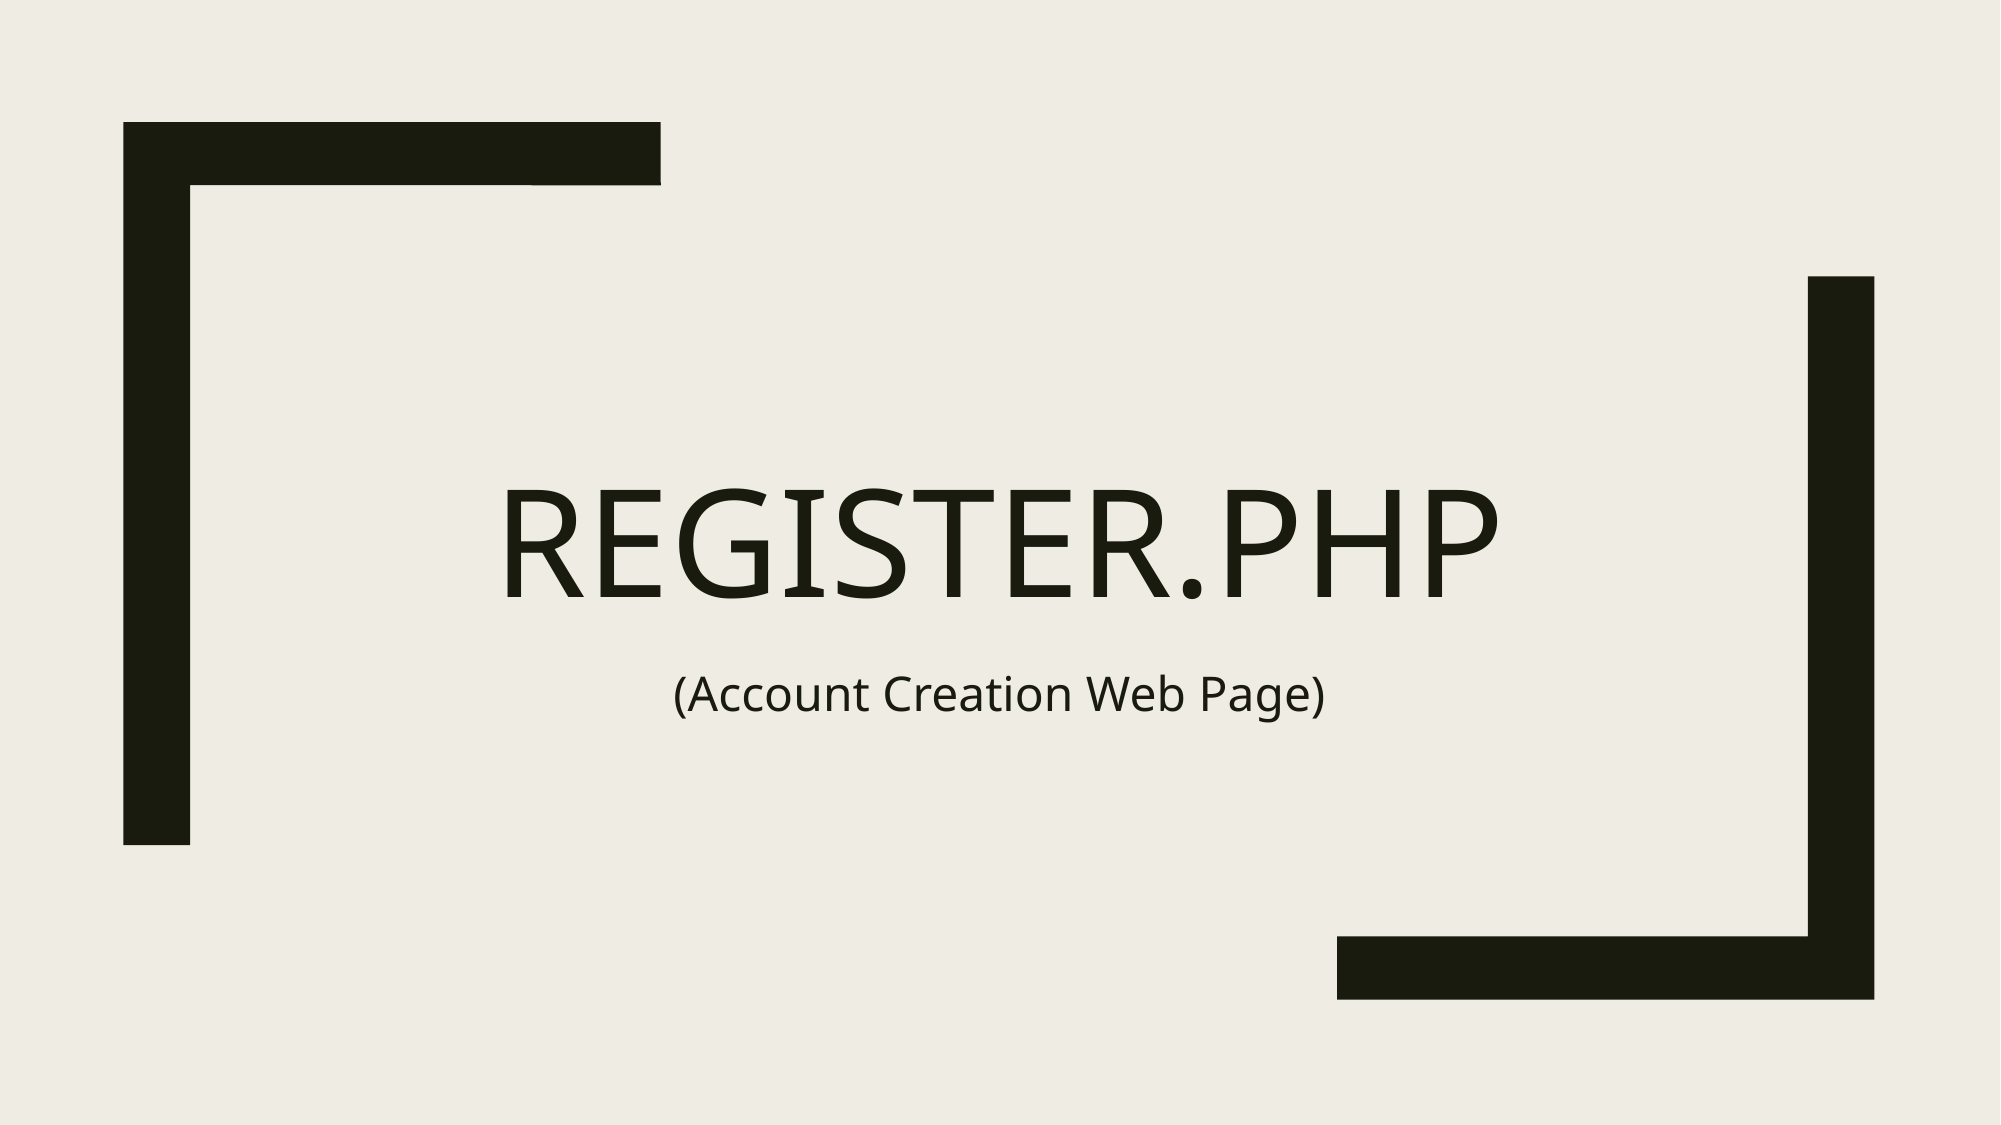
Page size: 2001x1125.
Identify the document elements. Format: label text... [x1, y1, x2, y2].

title Register.php [314, 293, 1686, 638]
subtitle (Account Creation Web Page) [439, 649, 1561, 828]
